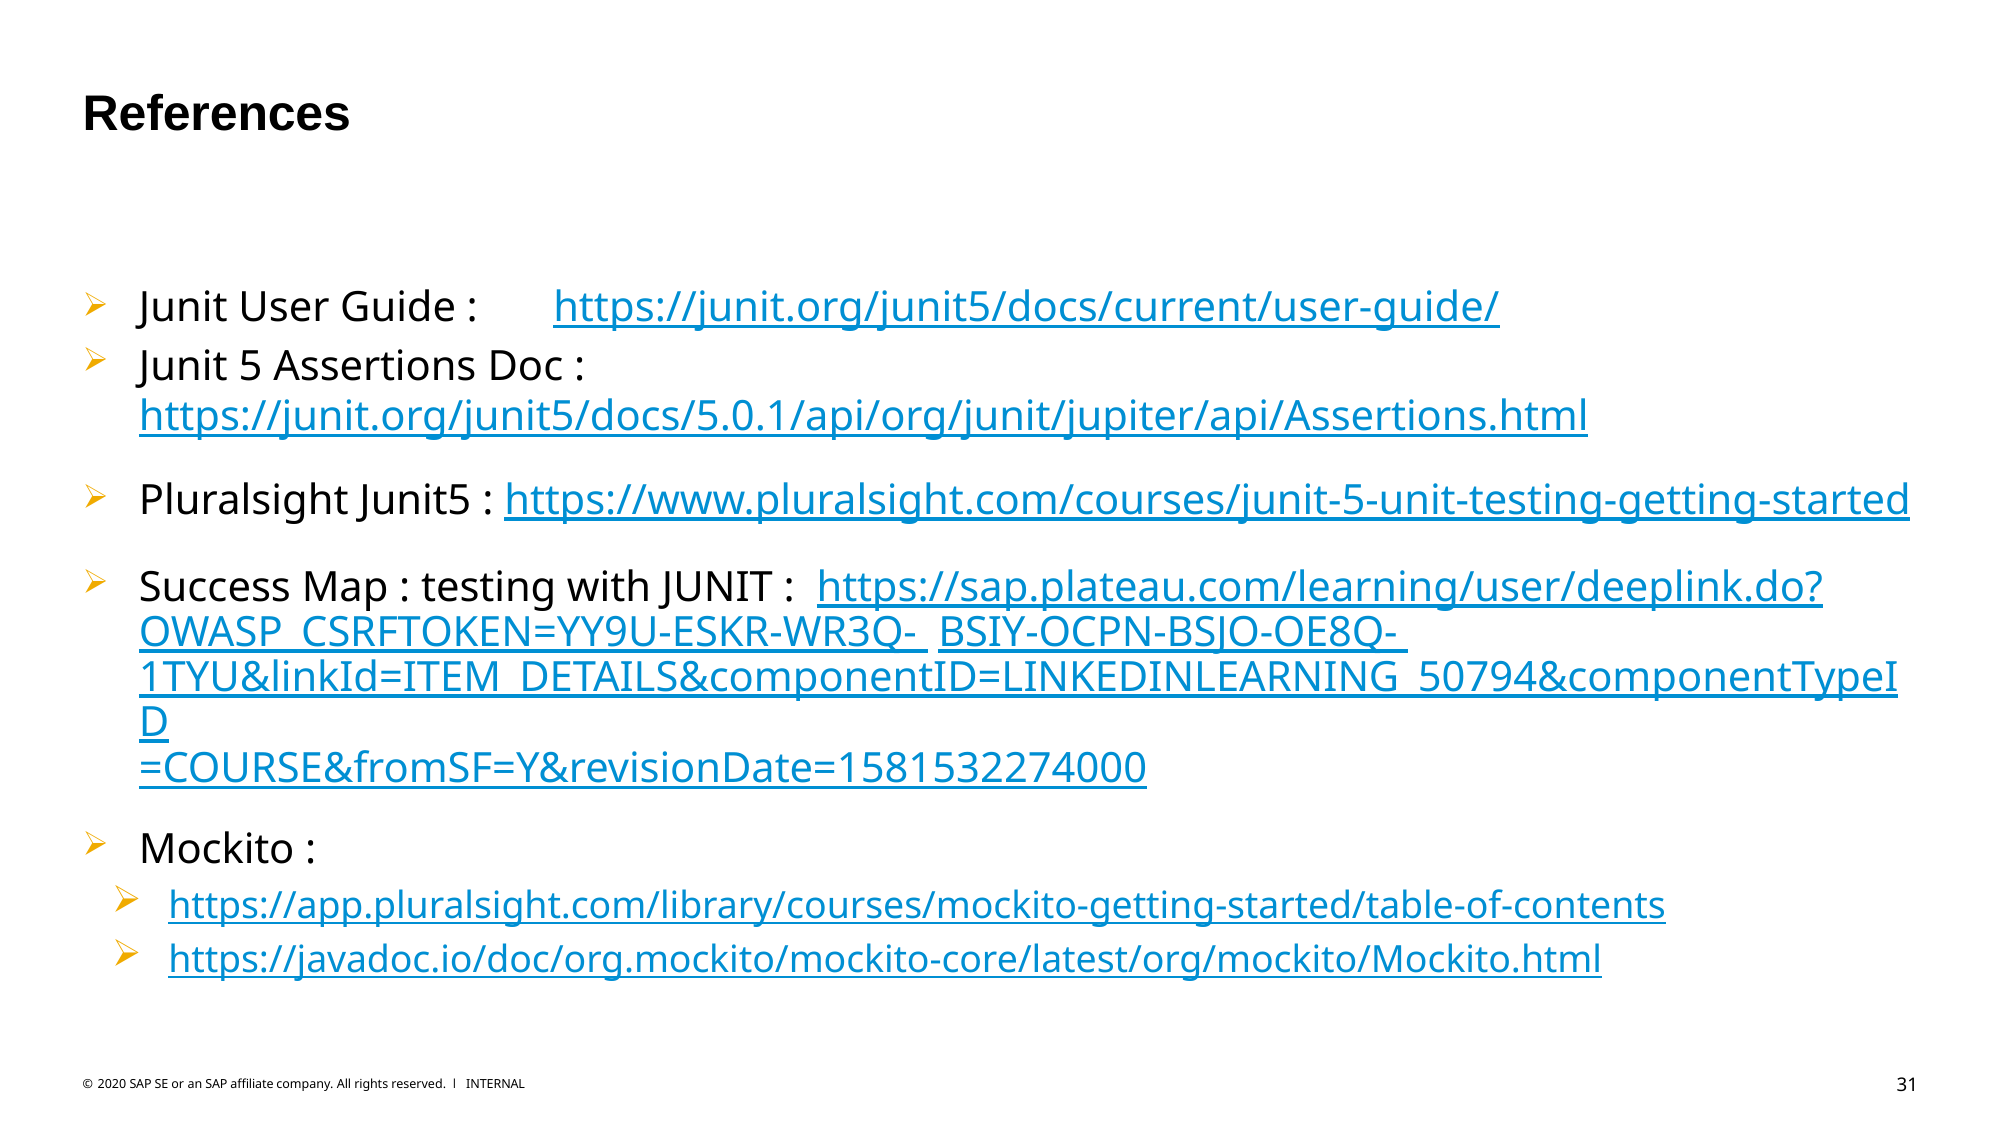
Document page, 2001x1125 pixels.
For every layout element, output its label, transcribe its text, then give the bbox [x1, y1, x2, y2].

text_box Junit User Guide : https://junit.org/junit5/docs/current/user-guide/ Junit 5 Assertions Doc : https://junit.org/junit5/docs/5.0.1/api/org/junit/jupiter/api/Assertions.html Pluralsight Junit5 : https://www.pluralsight.com/courses/junit-5-unit-testing-getting-started Success Map : testing with JUNIT : https://sap.plateau.com/learning/user/deeplink.do?OWASP_CSRFTOKEN=YY9U-ESKR-WR3Q- BSIY-OCPN-BSJO-OE8Q- 1TYU&linkId=ITEM_DETAILS&componentID=LINKEDINLEARNING_50794&componentTypeID =COURSE&fromSF=Y&revisionDate=1581532274000 Mockito : https://app.pluralsight.com/library/courses/mockito-getting-started/table-of-contents https://javadoc.io/doc/org.mockito/mockito-core/latest/org/mockito/Mockito.html [80, 277, 1919, 980]
slide_number 31 [1890, 1071, 1924, 1125]
footer © 2020 SAP SE or an SAP affiliate company. All rights reserved. ǀ INTERNAL [80, 1075, 526, 1125]
title References [80, 78, 355, 269]
